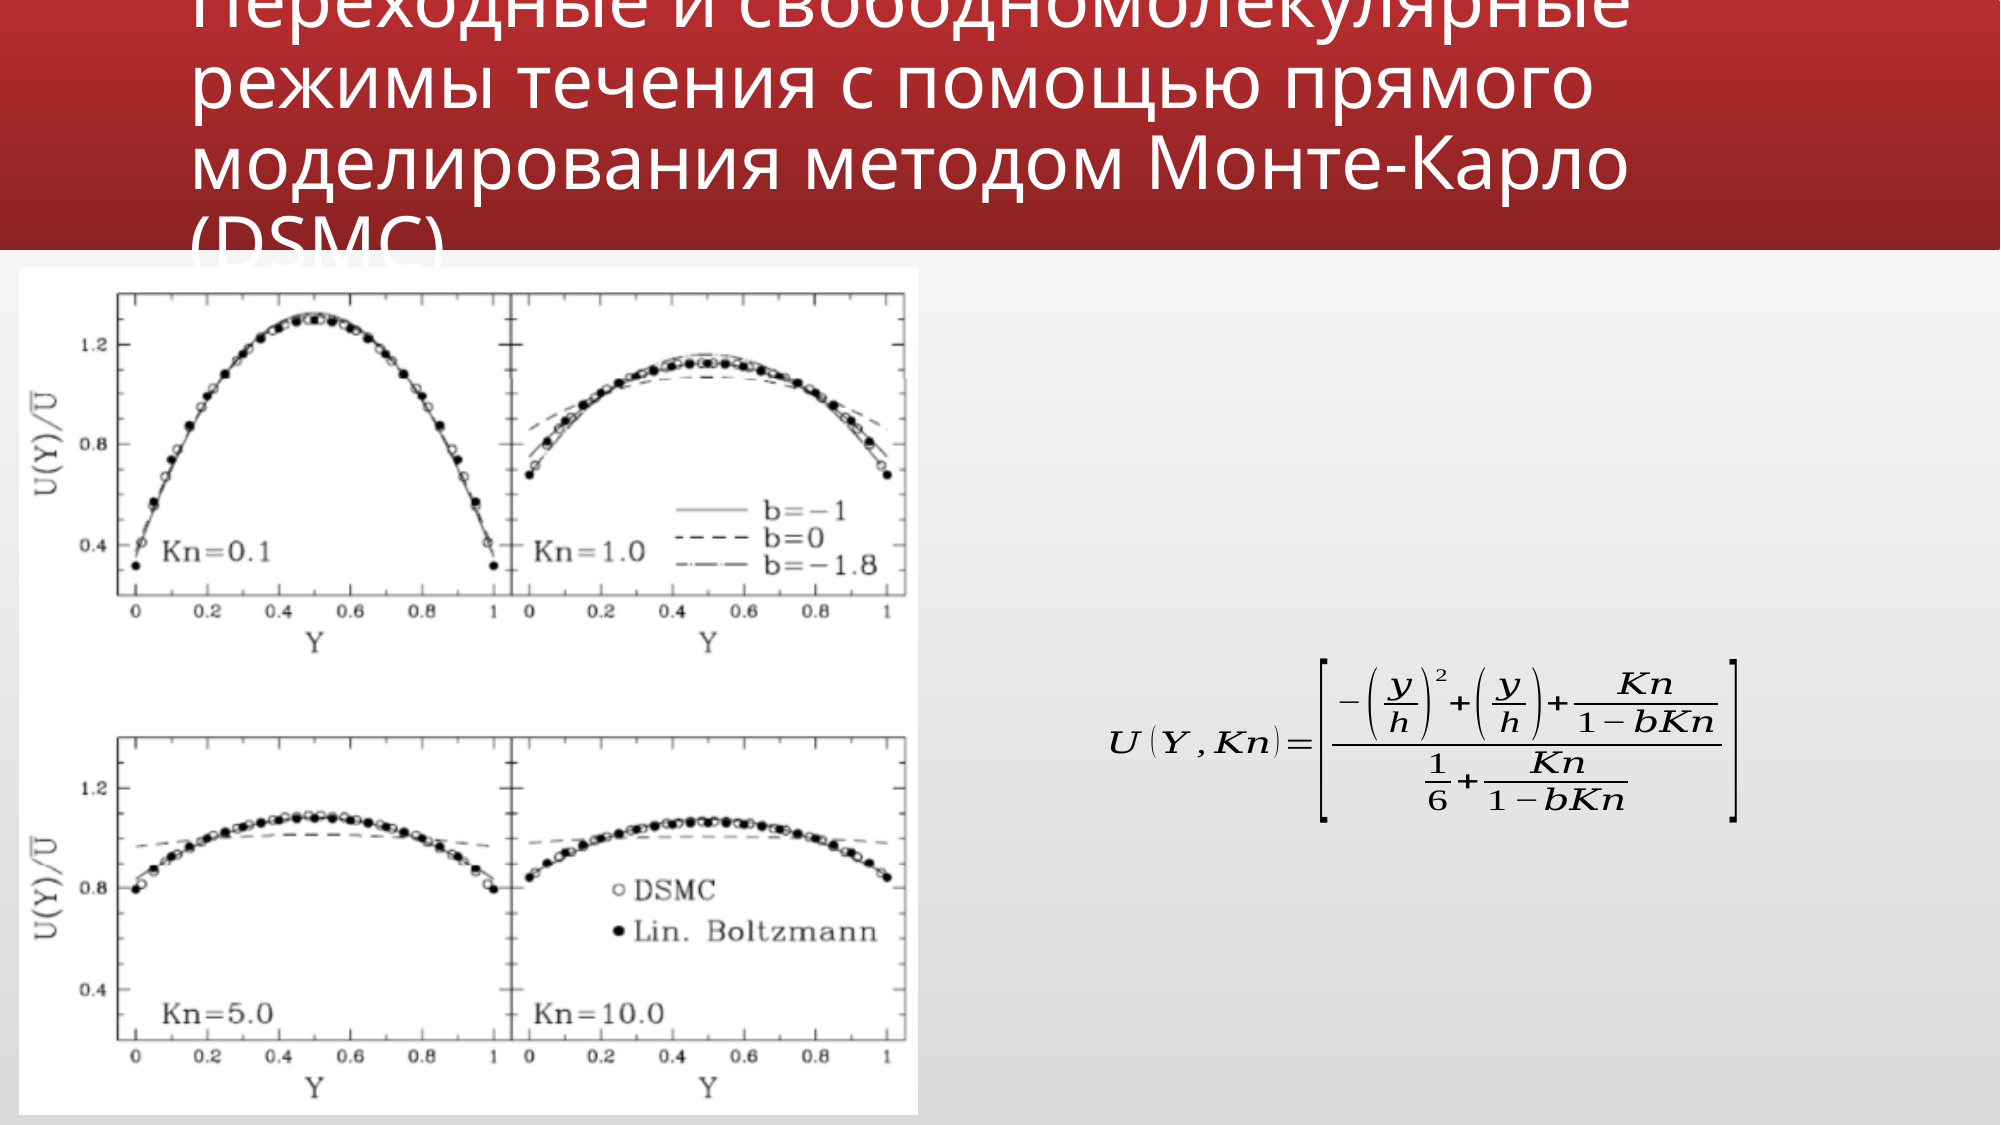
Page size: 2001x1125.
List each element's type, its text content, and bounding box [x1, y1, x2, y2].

title Переходные и свободномолекулярные режимы течения с помощью прямого моделирования методом Монте-Карло (DSMC) [174, 16, 1825, 234]
picture [19, 267, 918, 1115]
